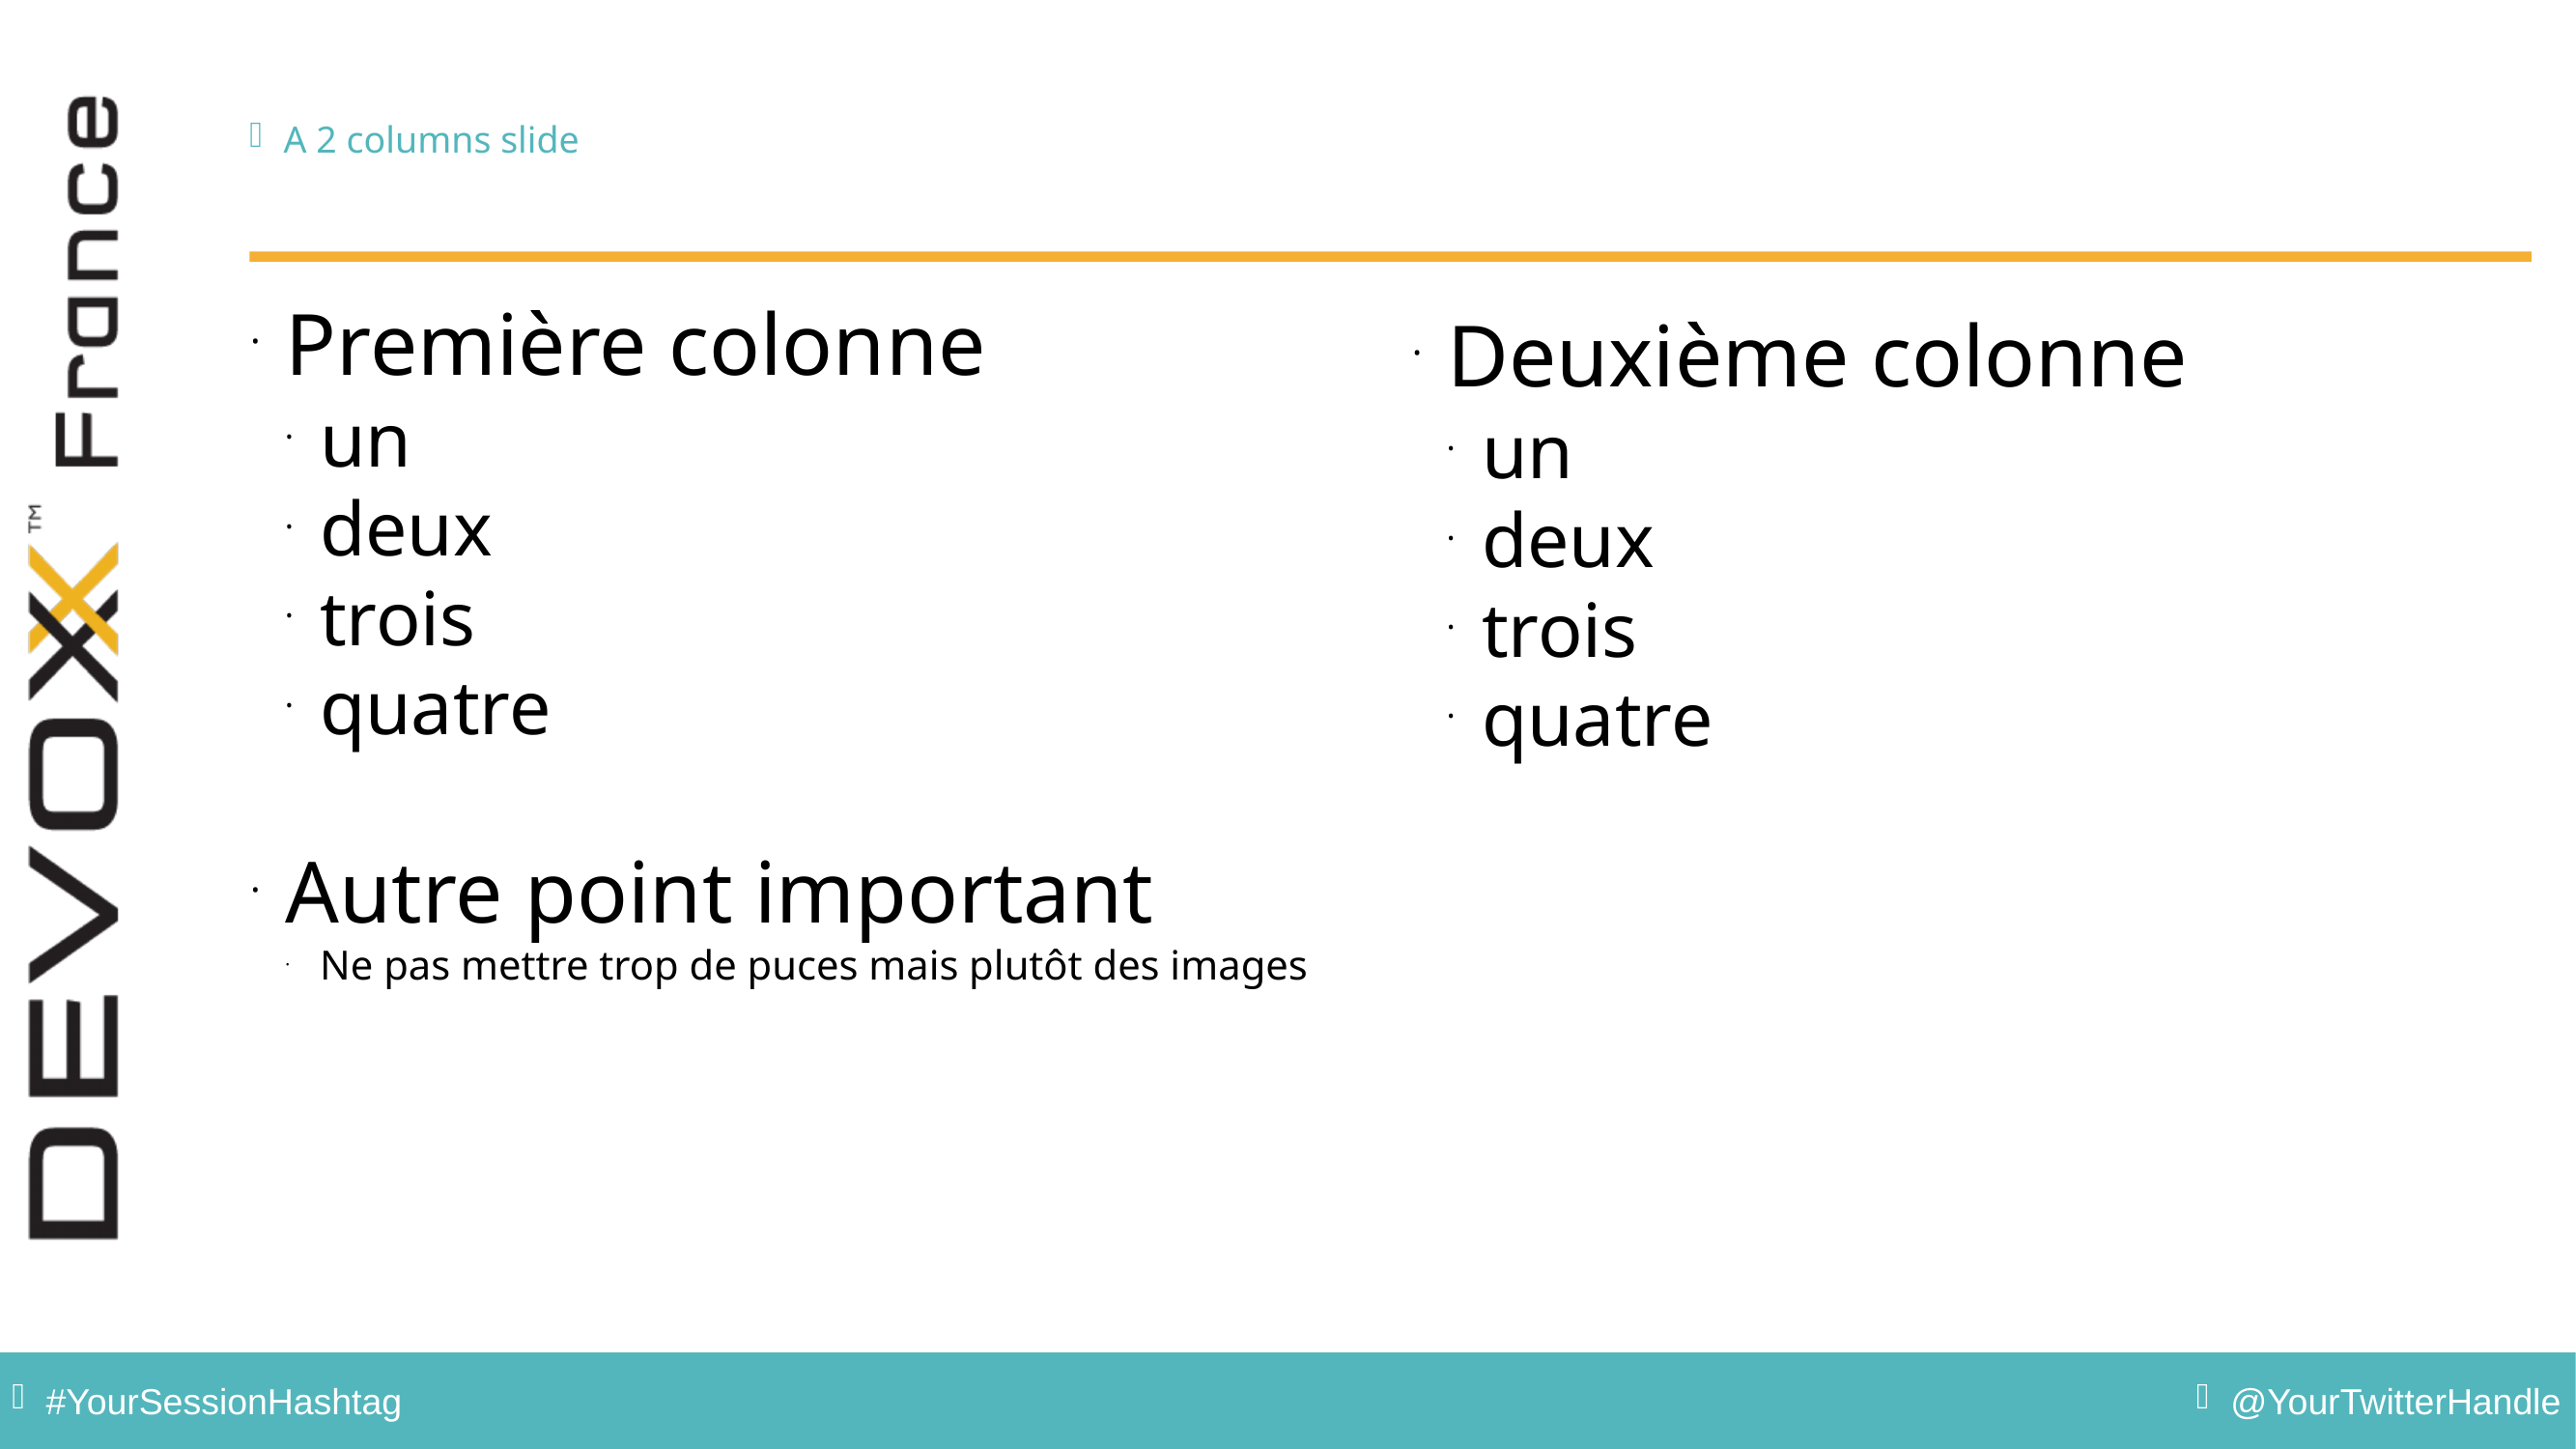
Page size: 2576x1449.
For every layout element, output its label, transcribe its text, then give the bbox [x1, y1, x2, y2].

text_box A 2 columns slide [249, 19, 2560, 258]
picture [0, 74, 141, 1270]
text_box Deuxième colonne un deux trois quatre [1413, 301, 2496, 1323]
text_box Première colonne un deux trois quatre Autre point important Ne pas mettre trop de puces mais plutôt des images [251, 291, 1334, 1333]
